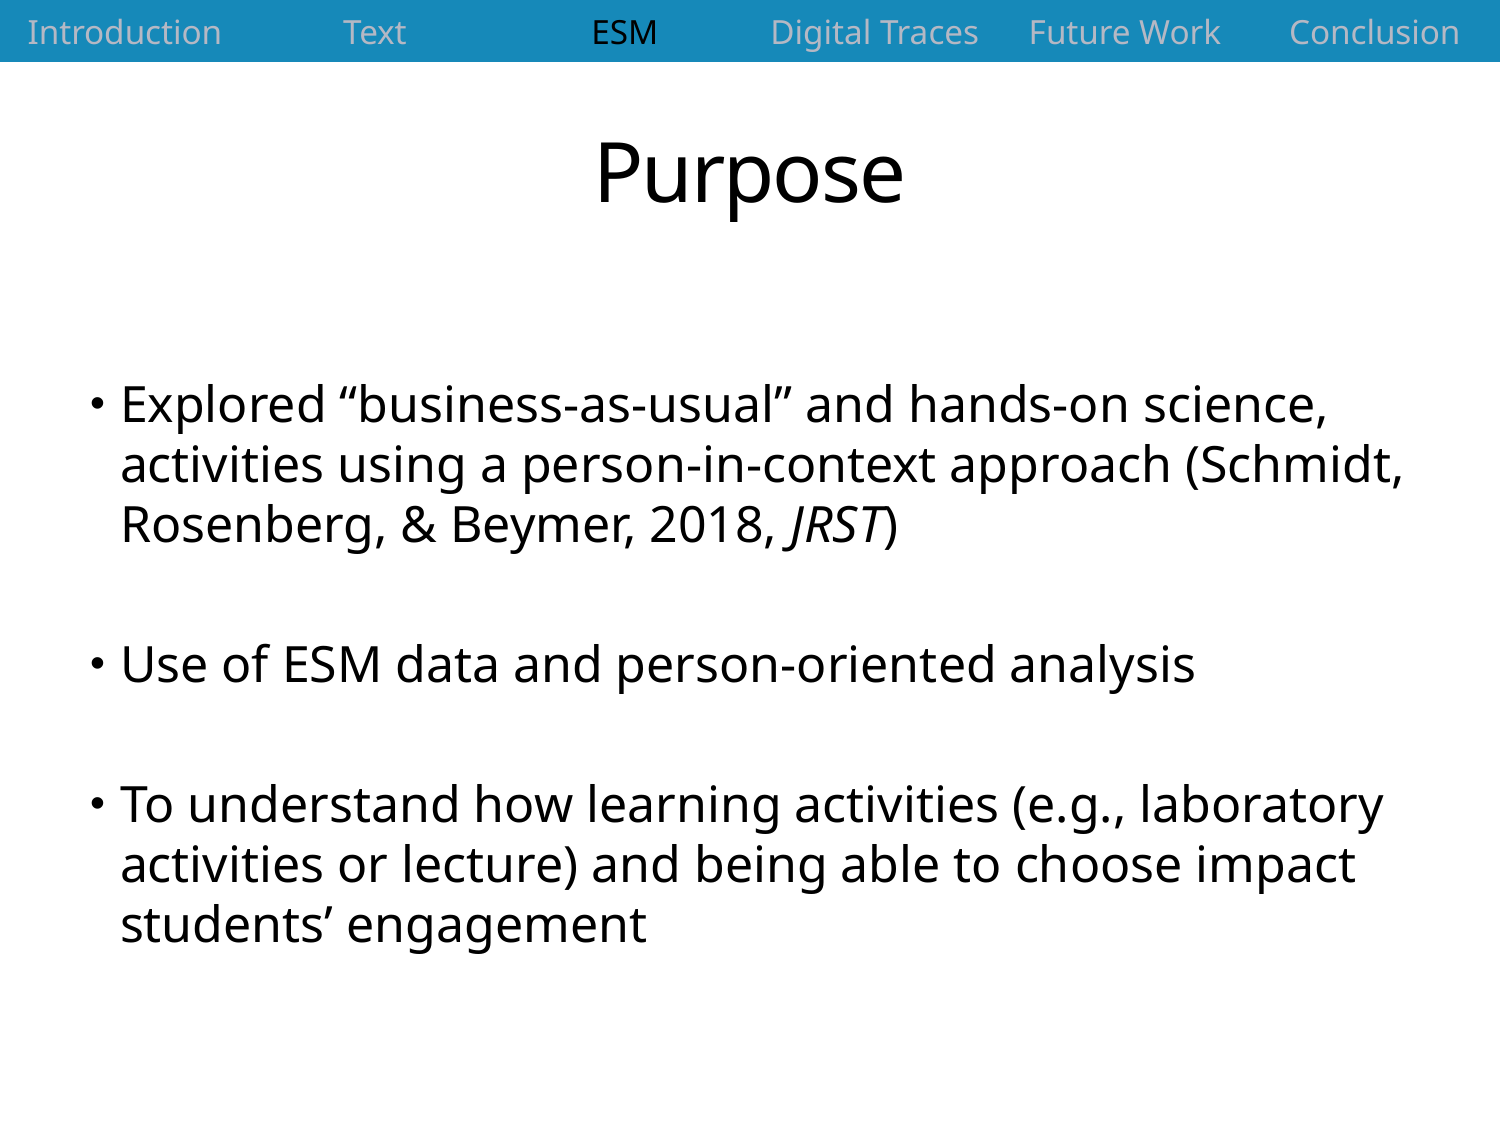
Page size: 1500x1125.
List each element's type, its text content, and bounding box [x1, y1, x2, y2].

list Explored “business-as-usual” and hands-on science, activities using a person-in-context approach (Schmidt, Rosenberg, & Beymer, 2018, JRST) Use of ESM data and person-oriented analysis To understand how learning activities (e.g., laboratory activities or lecture) and being able to choose impact students’ engagement [75, 262, 1425, 1063]
table_header Future Work [1000, 0, 1250, 62]
table_header Text [250, 0, 500, 62]
table_header Conclusion [1250, 0, 1500, 62]
table_header Digital Traces [750, 0, 1000, 62]
table_header Introduction [0, 0, 250, 62]
title Purpose [75, 87, 1425, 250]
table_header ESM [500, 0, 750, 62]
